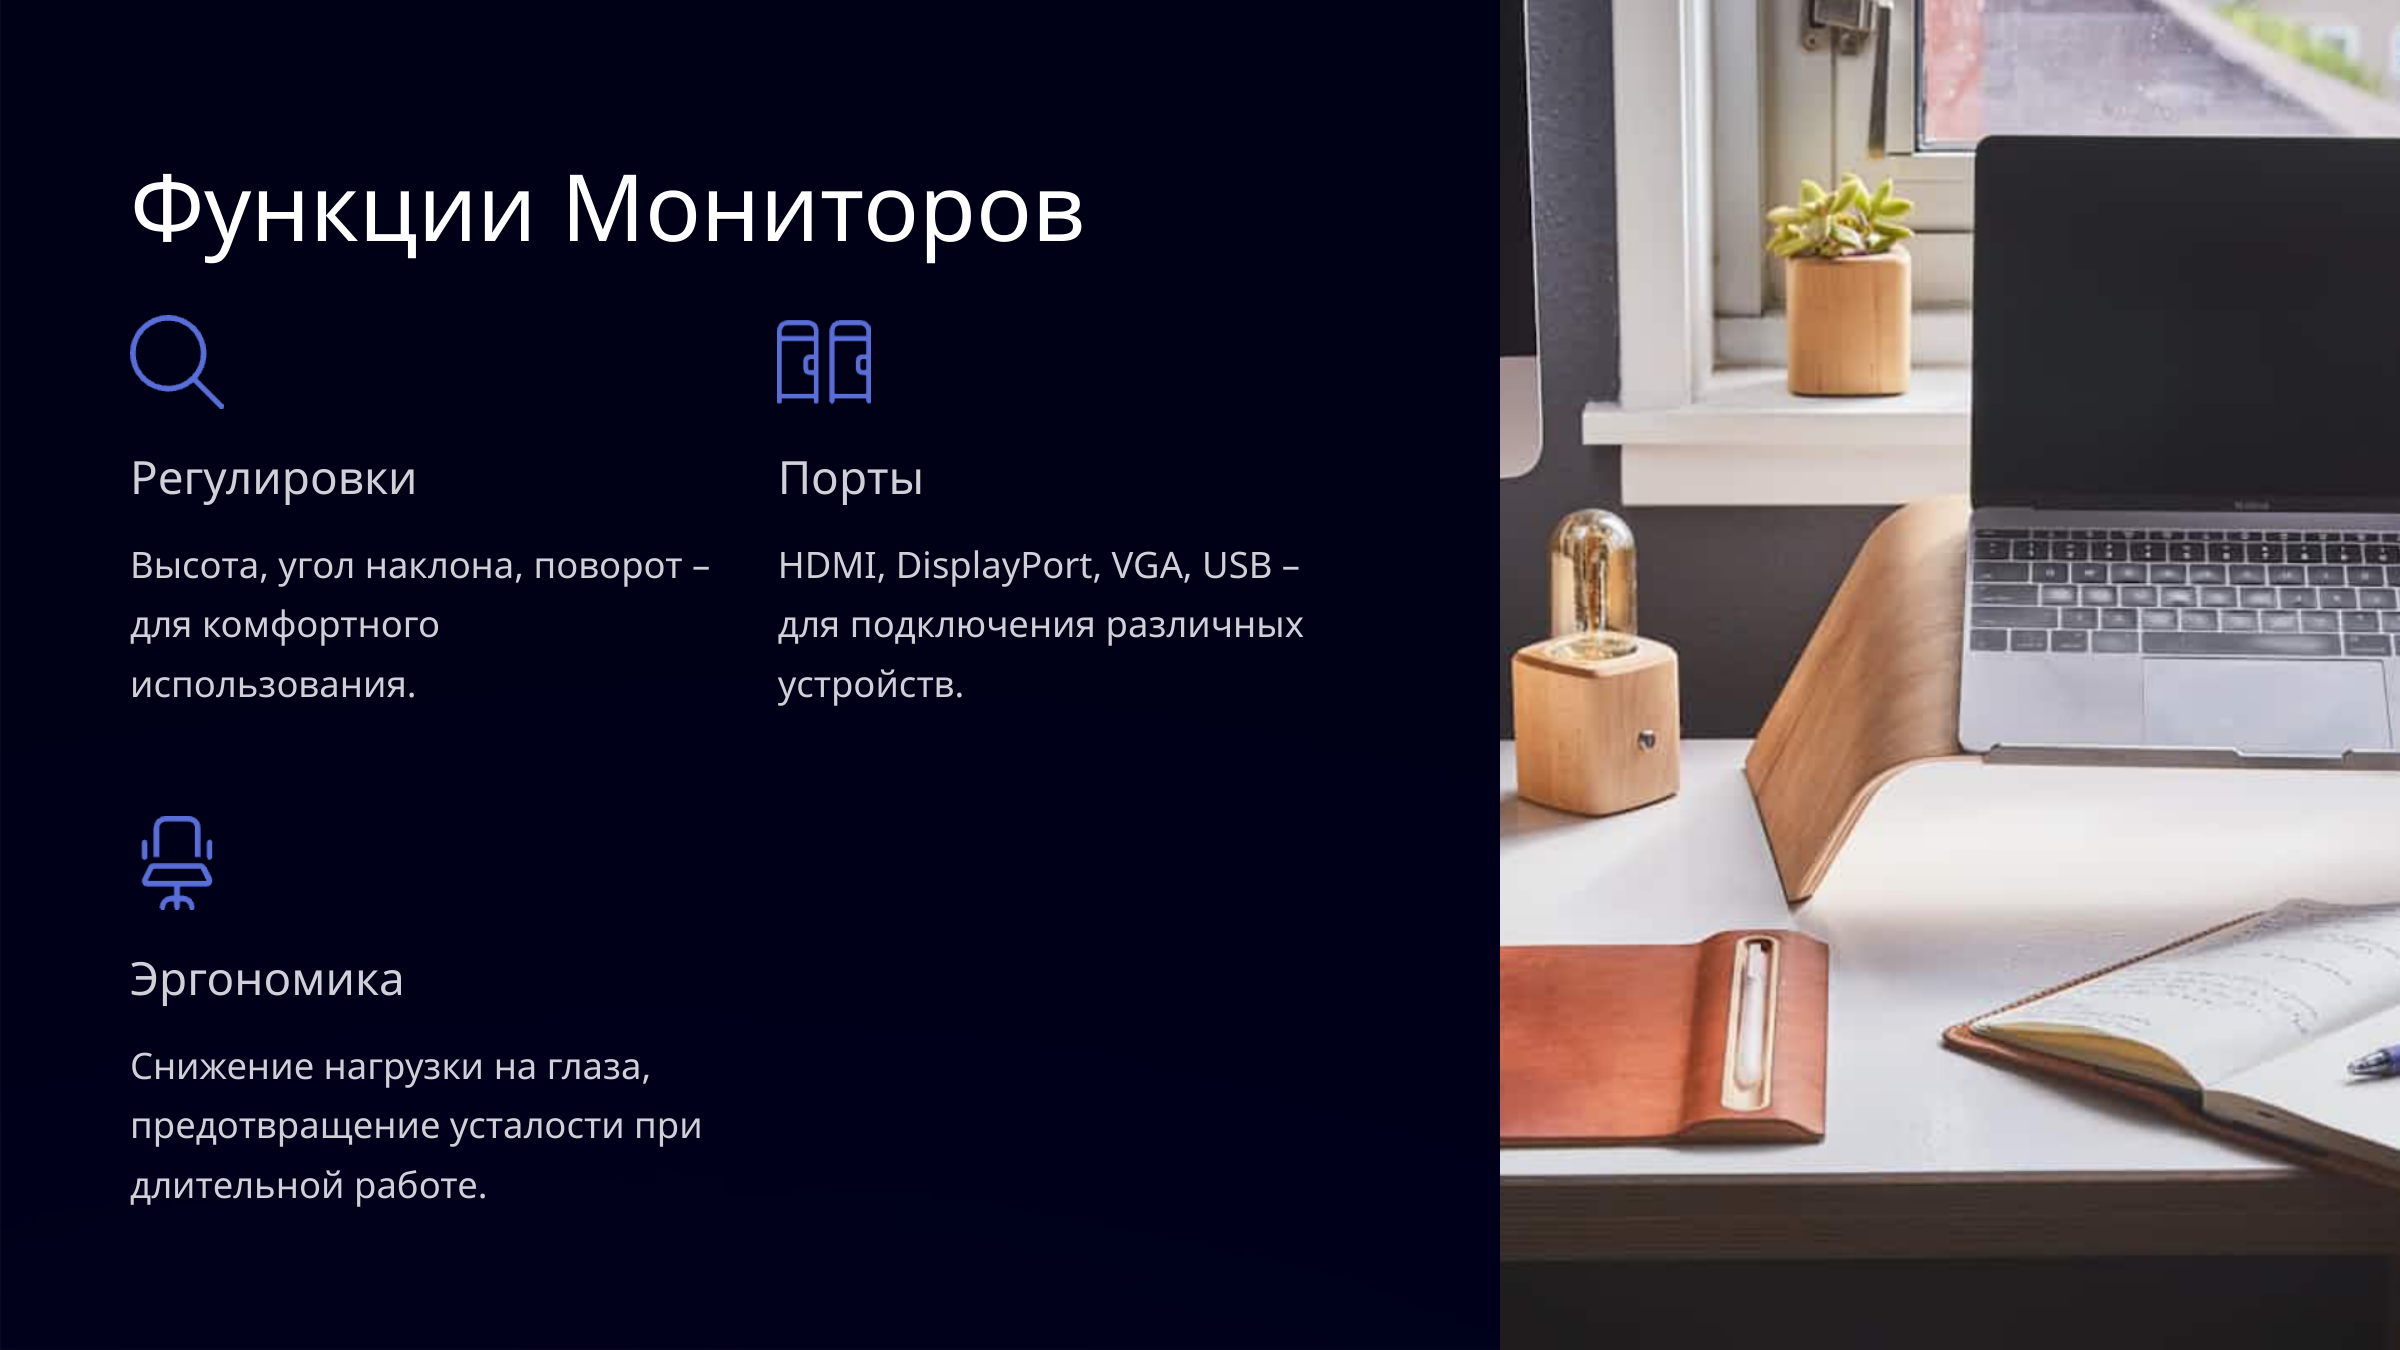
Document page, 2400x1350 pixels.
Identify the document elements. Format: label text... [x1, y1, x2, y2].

picture [130, 315, 224, 409]
text_box Эргономика [130, 947, 596, 1006]
text_box Функции Мониторов [130, 143, 1061, 261]
picture [1499, 0, 2400, 1350]
text_box Высота, угол наклона, поворот – для комфортного использования. [130, 526, 722, 706]
text_box Порты [777, 446, 1243, 505]
picture [777, 315, 871, 409]
text_box Снижение нагрузки на глаза, предотвращение усталости при длительной работе. [130, 1027, 722, 1206]
text_box Регулировки [130, 446, 596, 505]
picture [130, 816, 224, 910]
text_box HDMI, DisplayPort, VGA, USB – для подключения различных устройств. [777, 526, 1370, 706]
